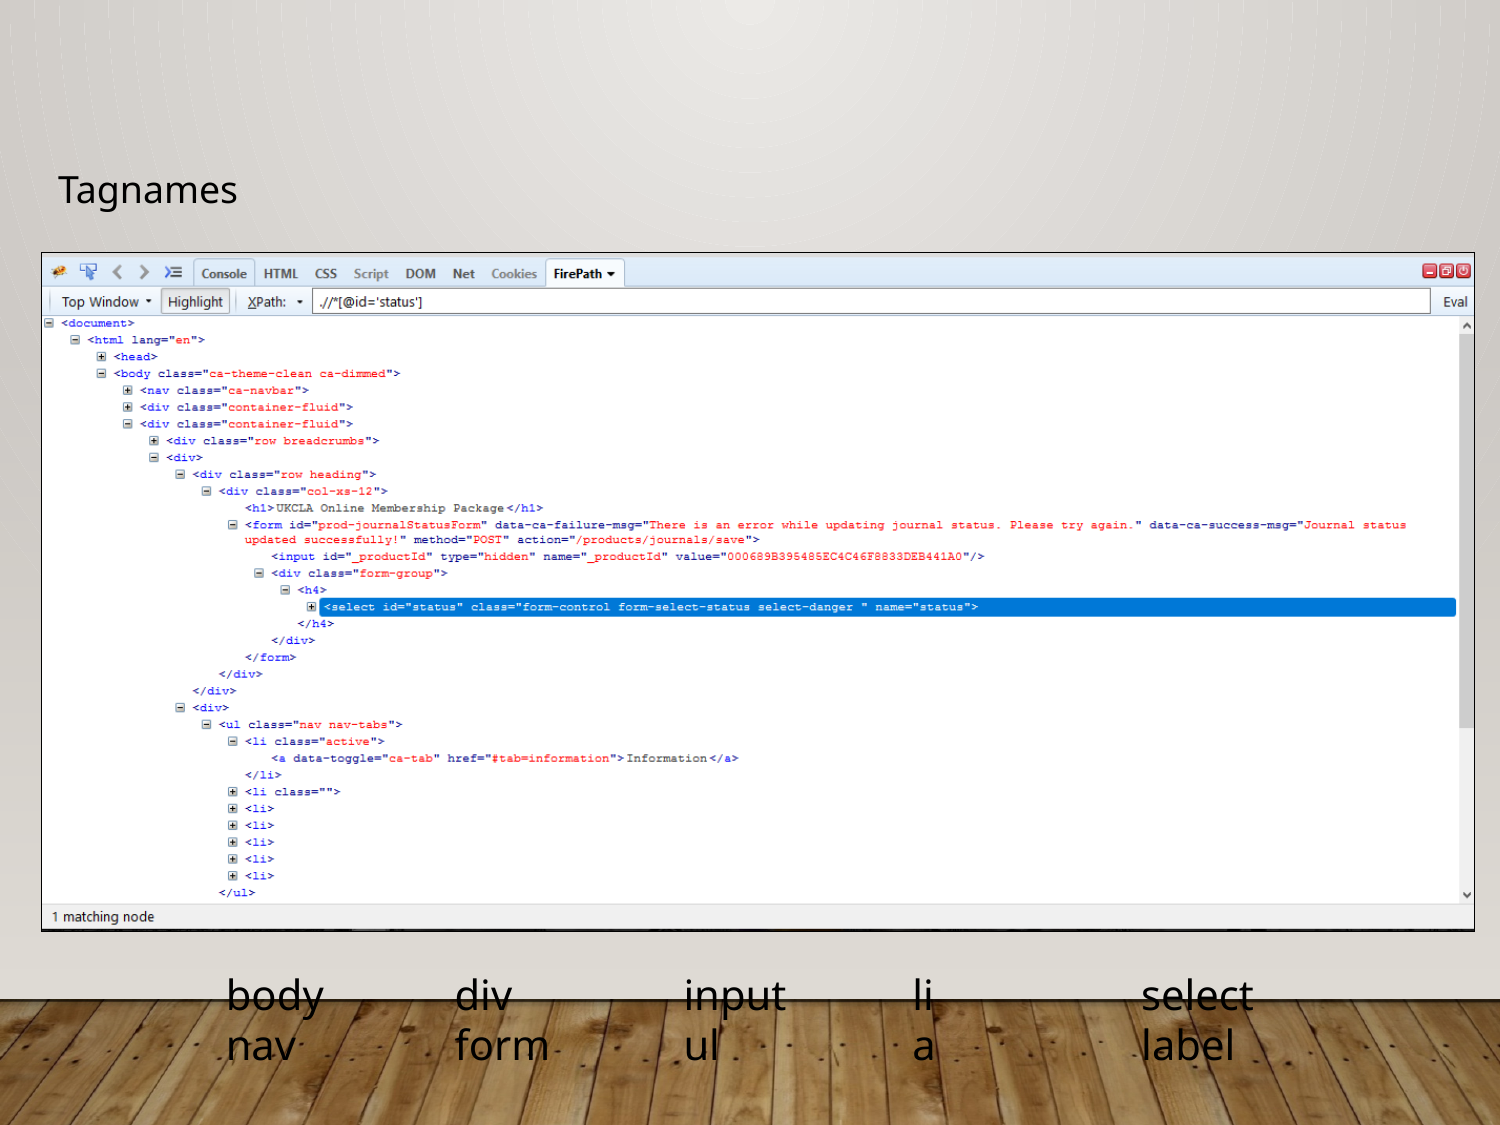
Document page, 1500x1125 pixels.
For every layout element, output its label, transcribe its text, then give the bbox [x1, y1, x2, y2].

picture [0, 999, 1500, 1125]
text_box body nav div form input ul li a select label [211, 961, 1385, 1122]
picture [41, 252, 1475, 932]
text_box Tagnames [43, 158, 254, 219]
